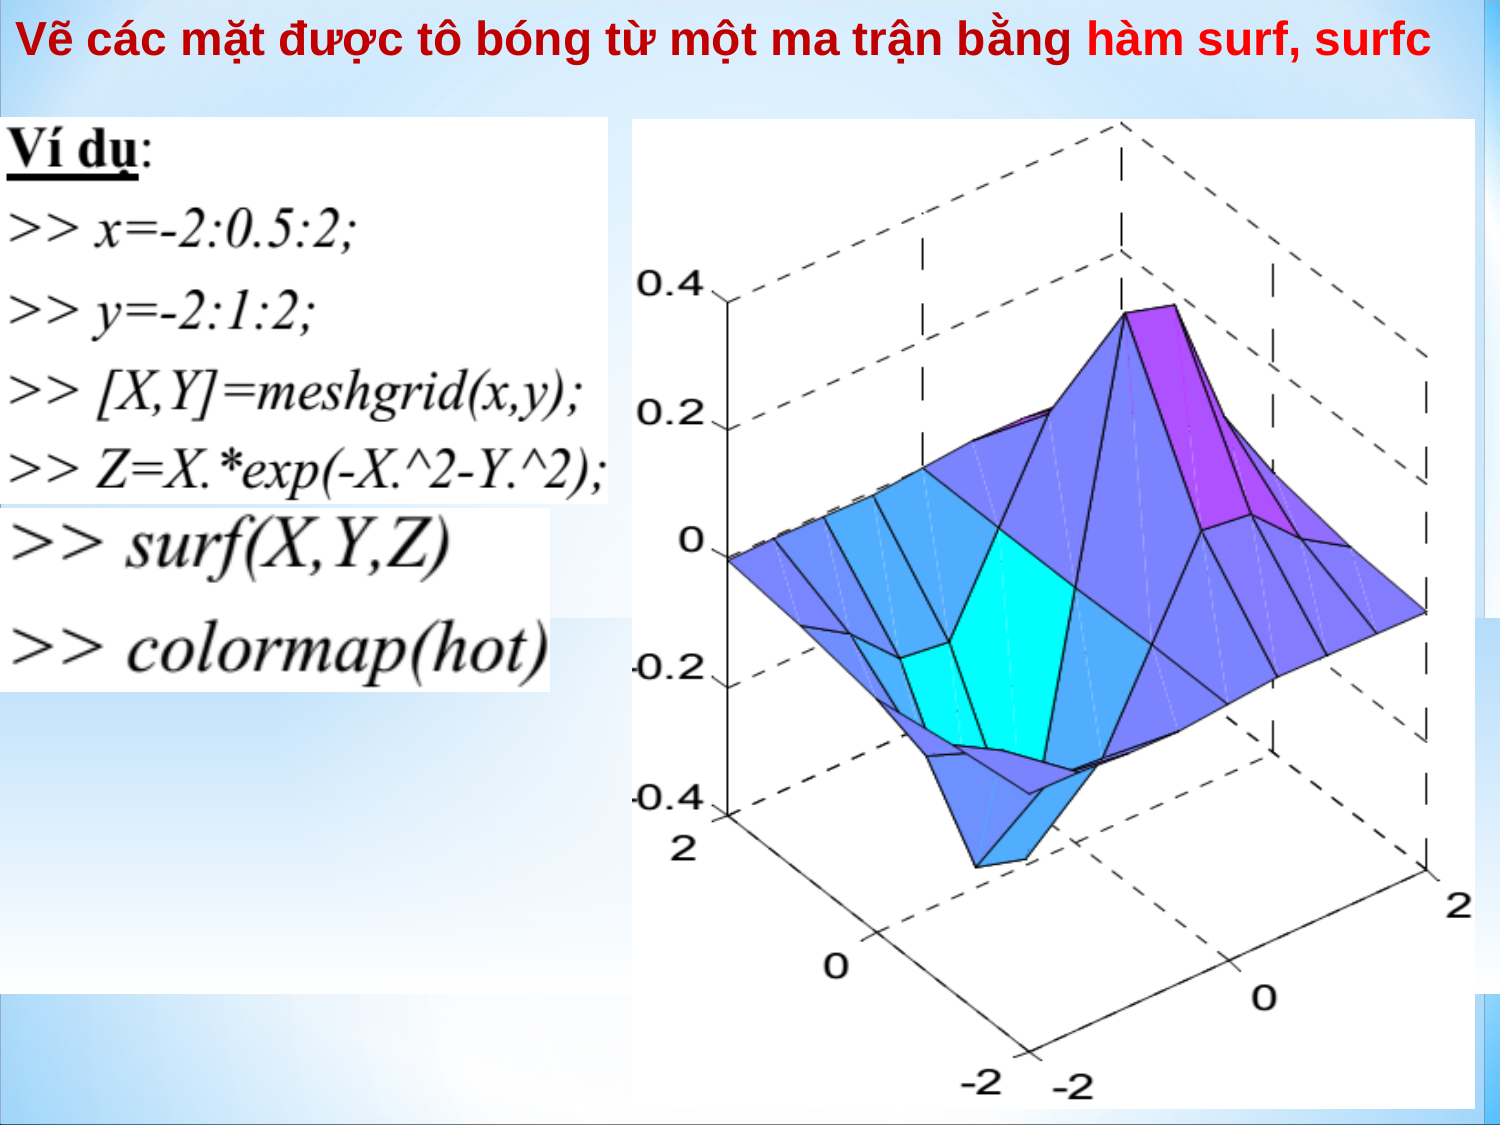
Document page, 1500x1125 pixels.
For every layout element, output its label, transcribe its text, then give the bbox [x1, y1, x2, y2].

picture [0, 74, 1500, 1125]
text_box Vẽ các mặt được tô bóng từ một ma trận bằng hàm surf, surfc [0, 0, 1500, 74]
